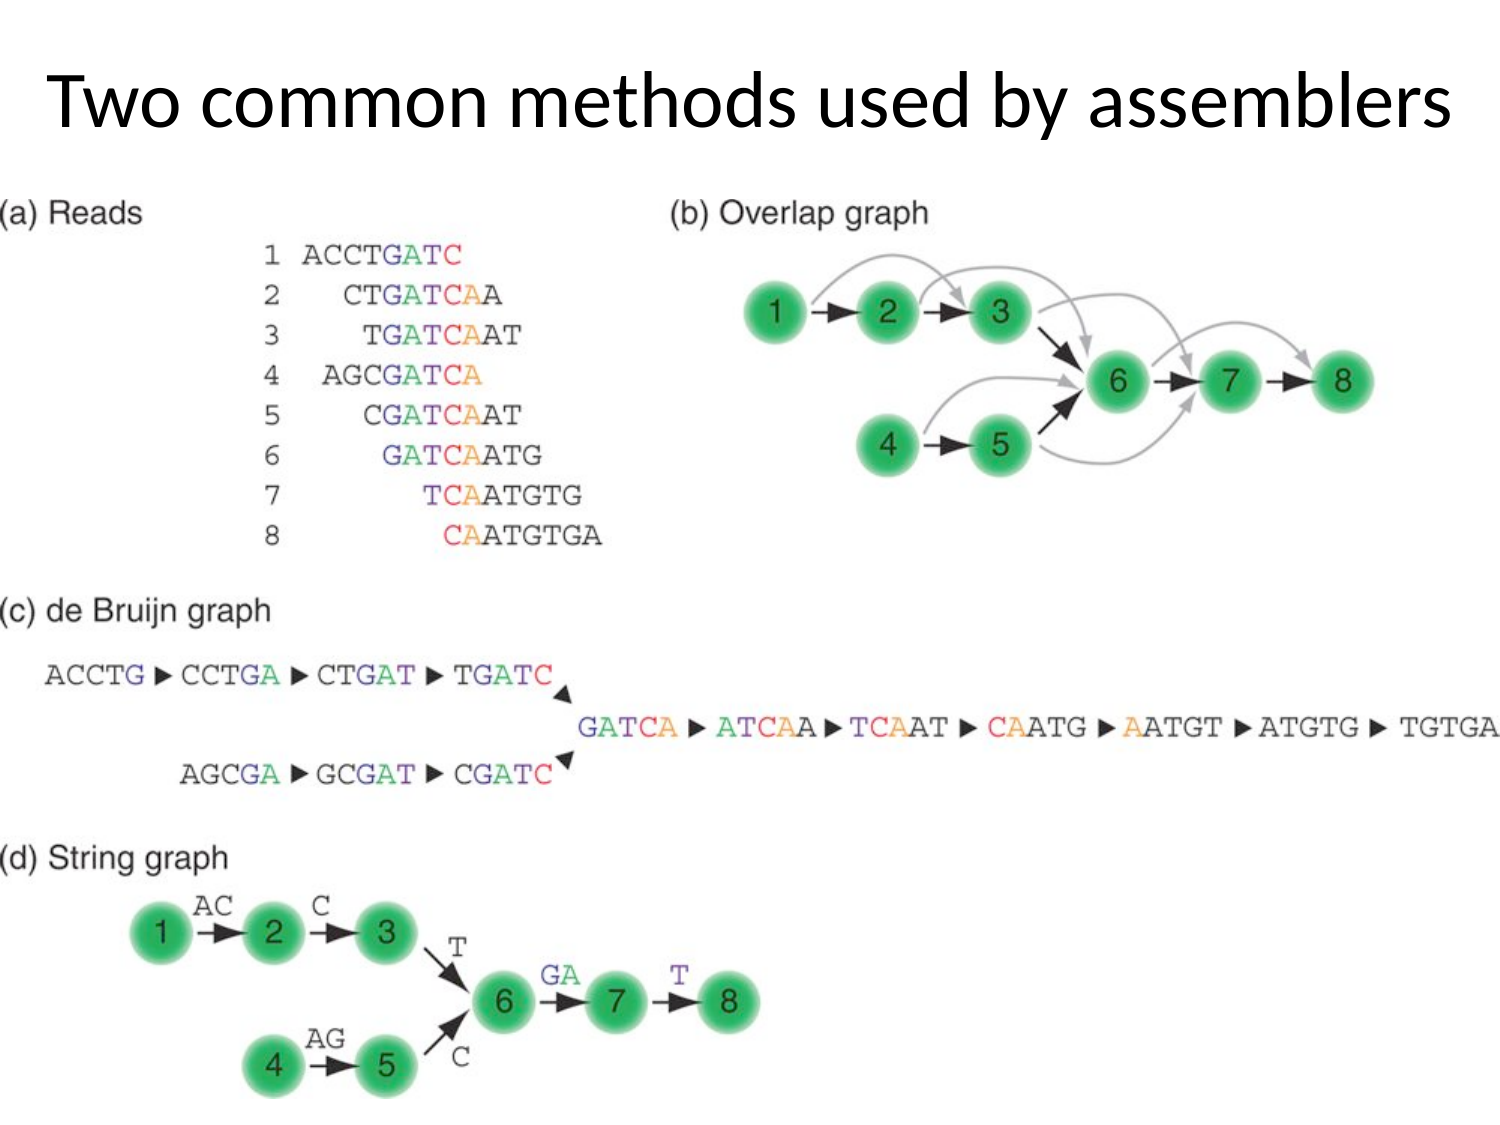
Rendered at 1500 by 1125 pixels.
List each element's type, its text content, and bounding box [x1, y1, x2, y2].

picture [0, 199, 1500, 1099]
title Two common methods used by assemblers [0, 1, 1500, 189]
